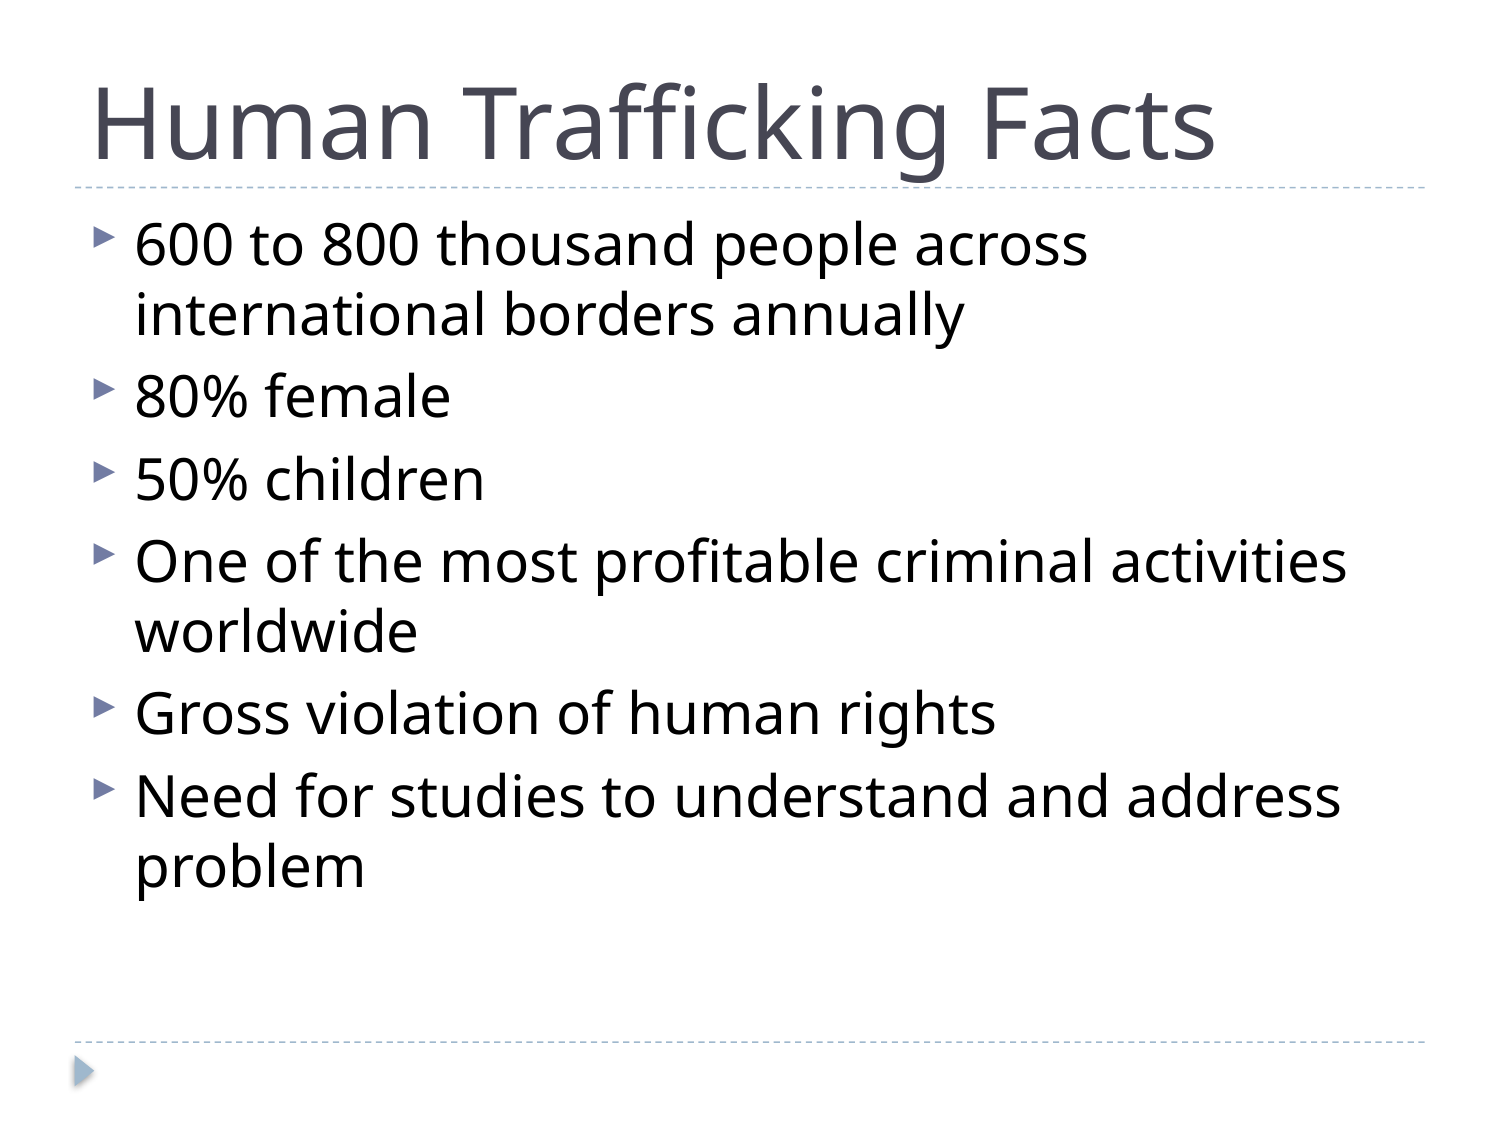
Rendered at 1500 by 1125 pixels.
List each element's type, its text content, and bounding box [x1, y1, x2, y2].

list 600 to 800 thousand people across international borders annually 80% female 50% children One of the most profitable criminal activities worldwide Gross violation of human rights Need for studies to understand and address problem [75, 200, 1425, 1010]
title Human Trafficking Facts [75, 24, 1463, 188]
